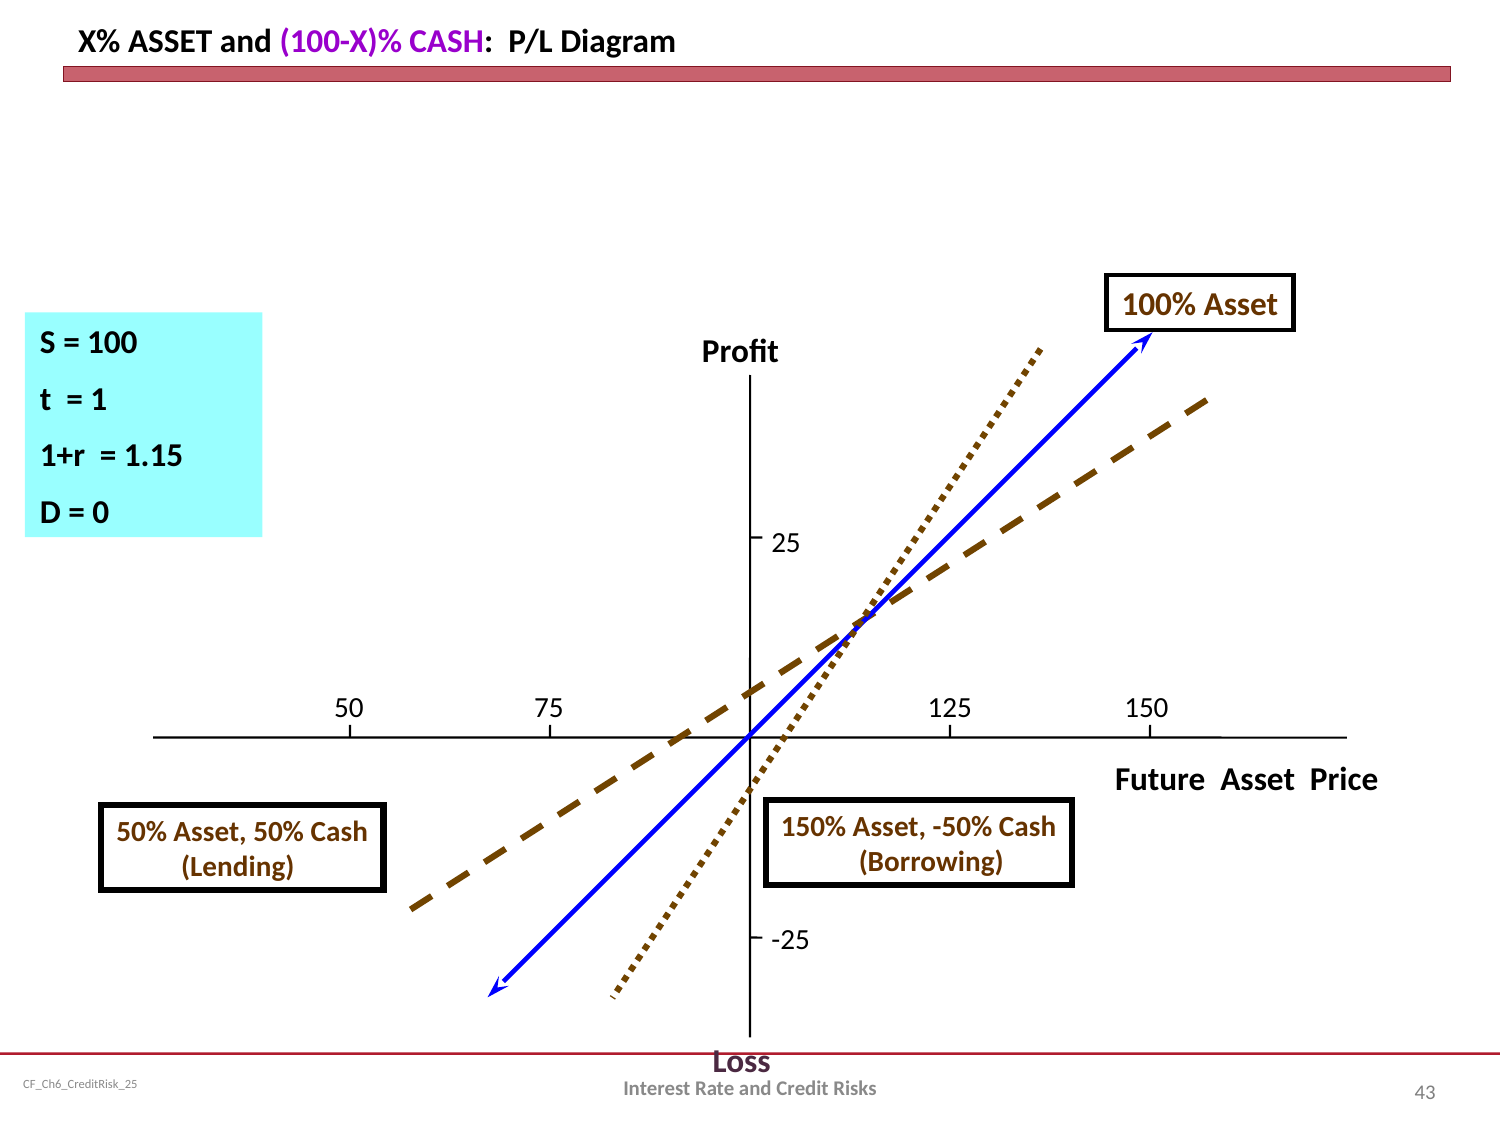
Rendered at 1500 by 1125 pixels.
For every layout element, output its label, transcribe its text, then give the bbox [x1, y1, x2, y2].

text_box Loss [697, 1031, 807, 1056]
text_box Future Asset Price [1300, 749, 1488, 805]
text_box S = 100 t = 1 1+r = 1.15 D = 0 [24, 312, 263, 538]
slide_number 43 [1375, 1061, 1451, 1122]
footer Interest Rate and Credit Risks [512, 1056, 988, 1117]
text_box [99, 399, 482, 917]
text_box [612, 348, 1074, 999]
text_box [487, 274, 1296, 998]
title X% ASSET and (100-X)% CASH: P/L Diagram [62, 6, 1451, 67]
